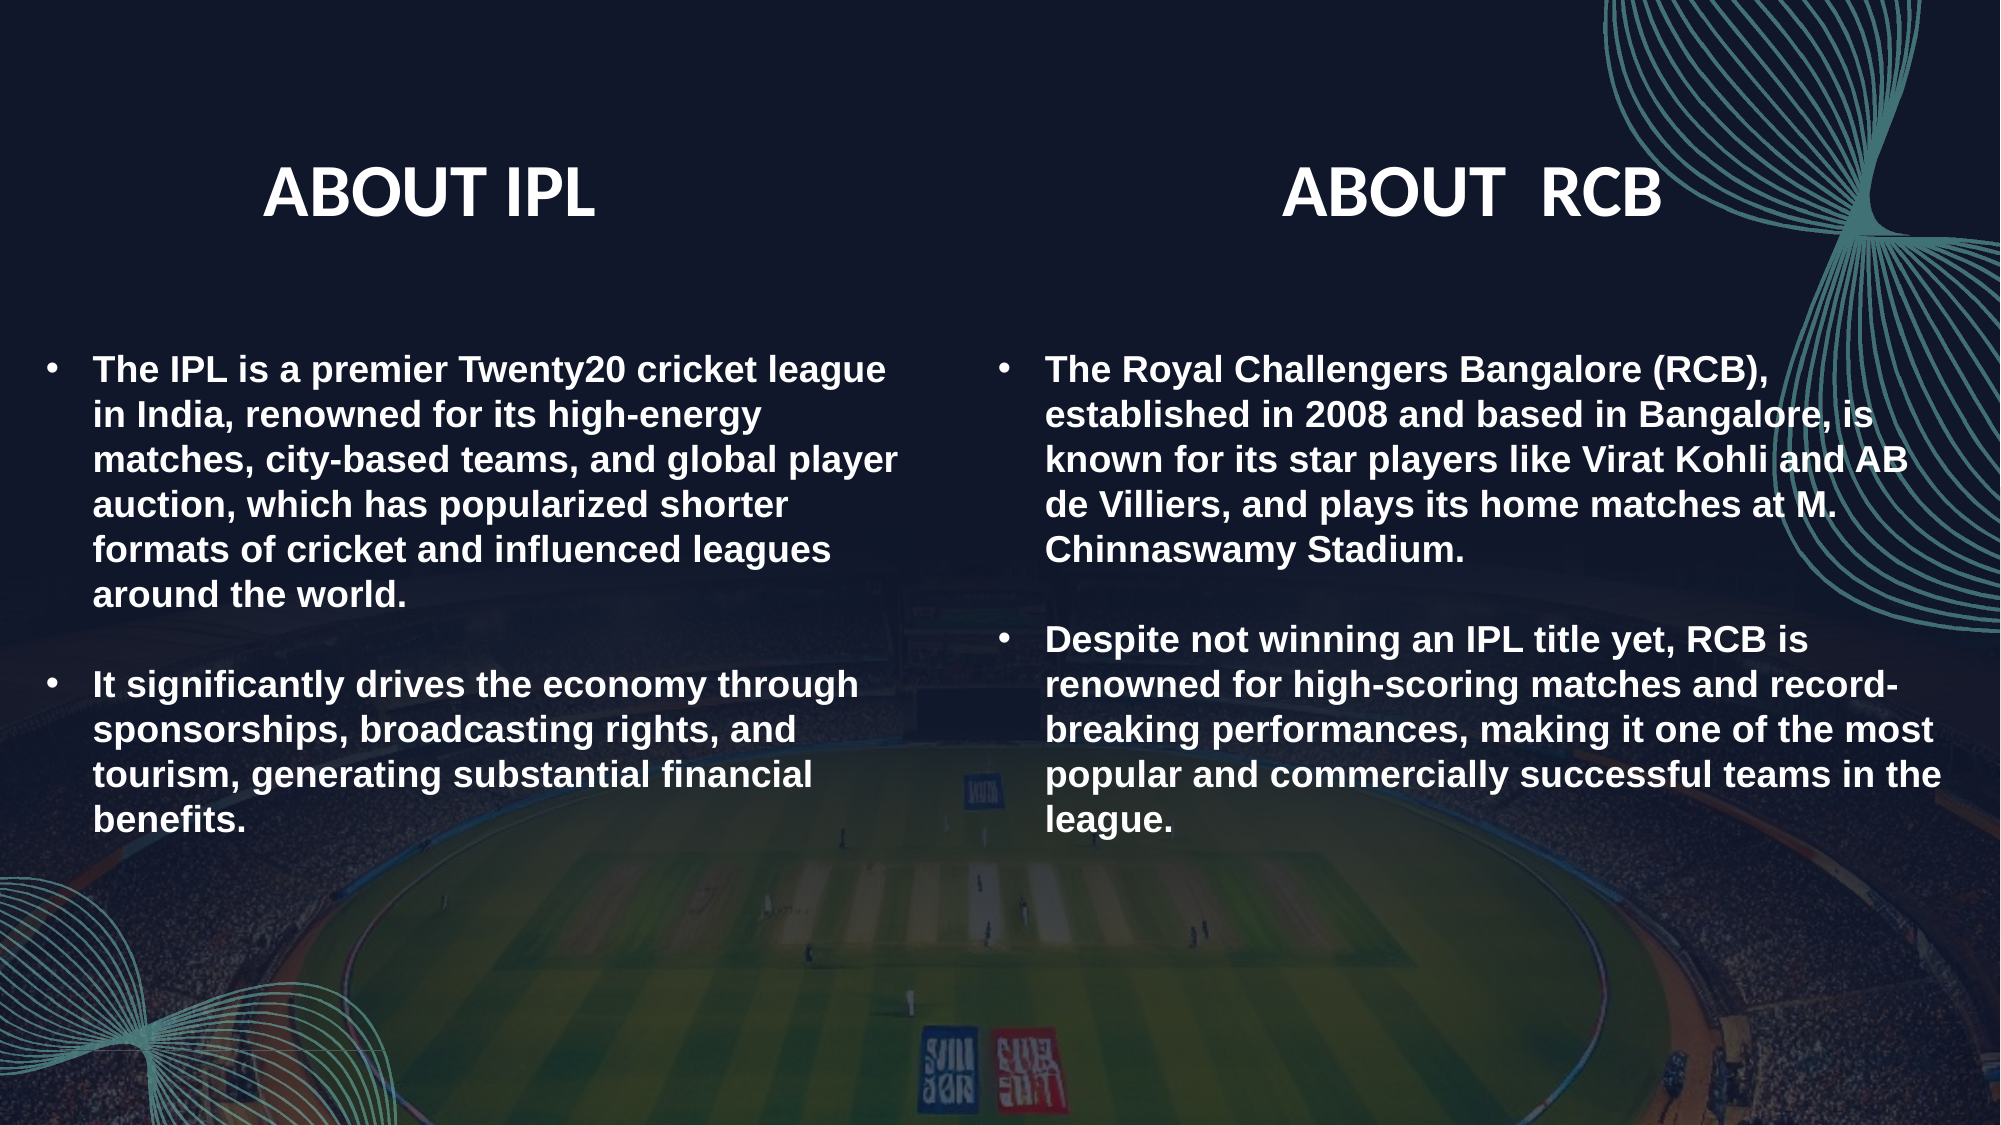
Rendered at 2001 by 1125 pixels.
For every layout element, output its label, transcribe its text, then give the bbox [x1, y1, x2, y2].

text_box The Royal Challengers Bangalore (RCB), established in 2008 and based in Bangalore, is known for its star players like Virat Kohli and AB de Villiers, and plays its home matches at M. Chinnaswamy Stadium. Despite not winning an IPL title yet, RCB is renowned for high-scoring matches and record-breaking performances, making it one of the most popular and commercially successful teams in the league. [983, 337, 1969, 848]
text_box ABOUT RCB [1267, 134, 1684, 239]
text_box ABOUT IPL [248, 134, 703, 239]
text_box The IPL is a premier Twenty20 cricket league in India, renowned for its high-energy matches, city-based teams, and global player auction, which has popularized shorter formats of cricket and influenced leagues around the world. It significantly drives the economy through sponsorships, broadcasting rights, and tourism, generating substantial financial benefits. [31, 337, 921, 848]
